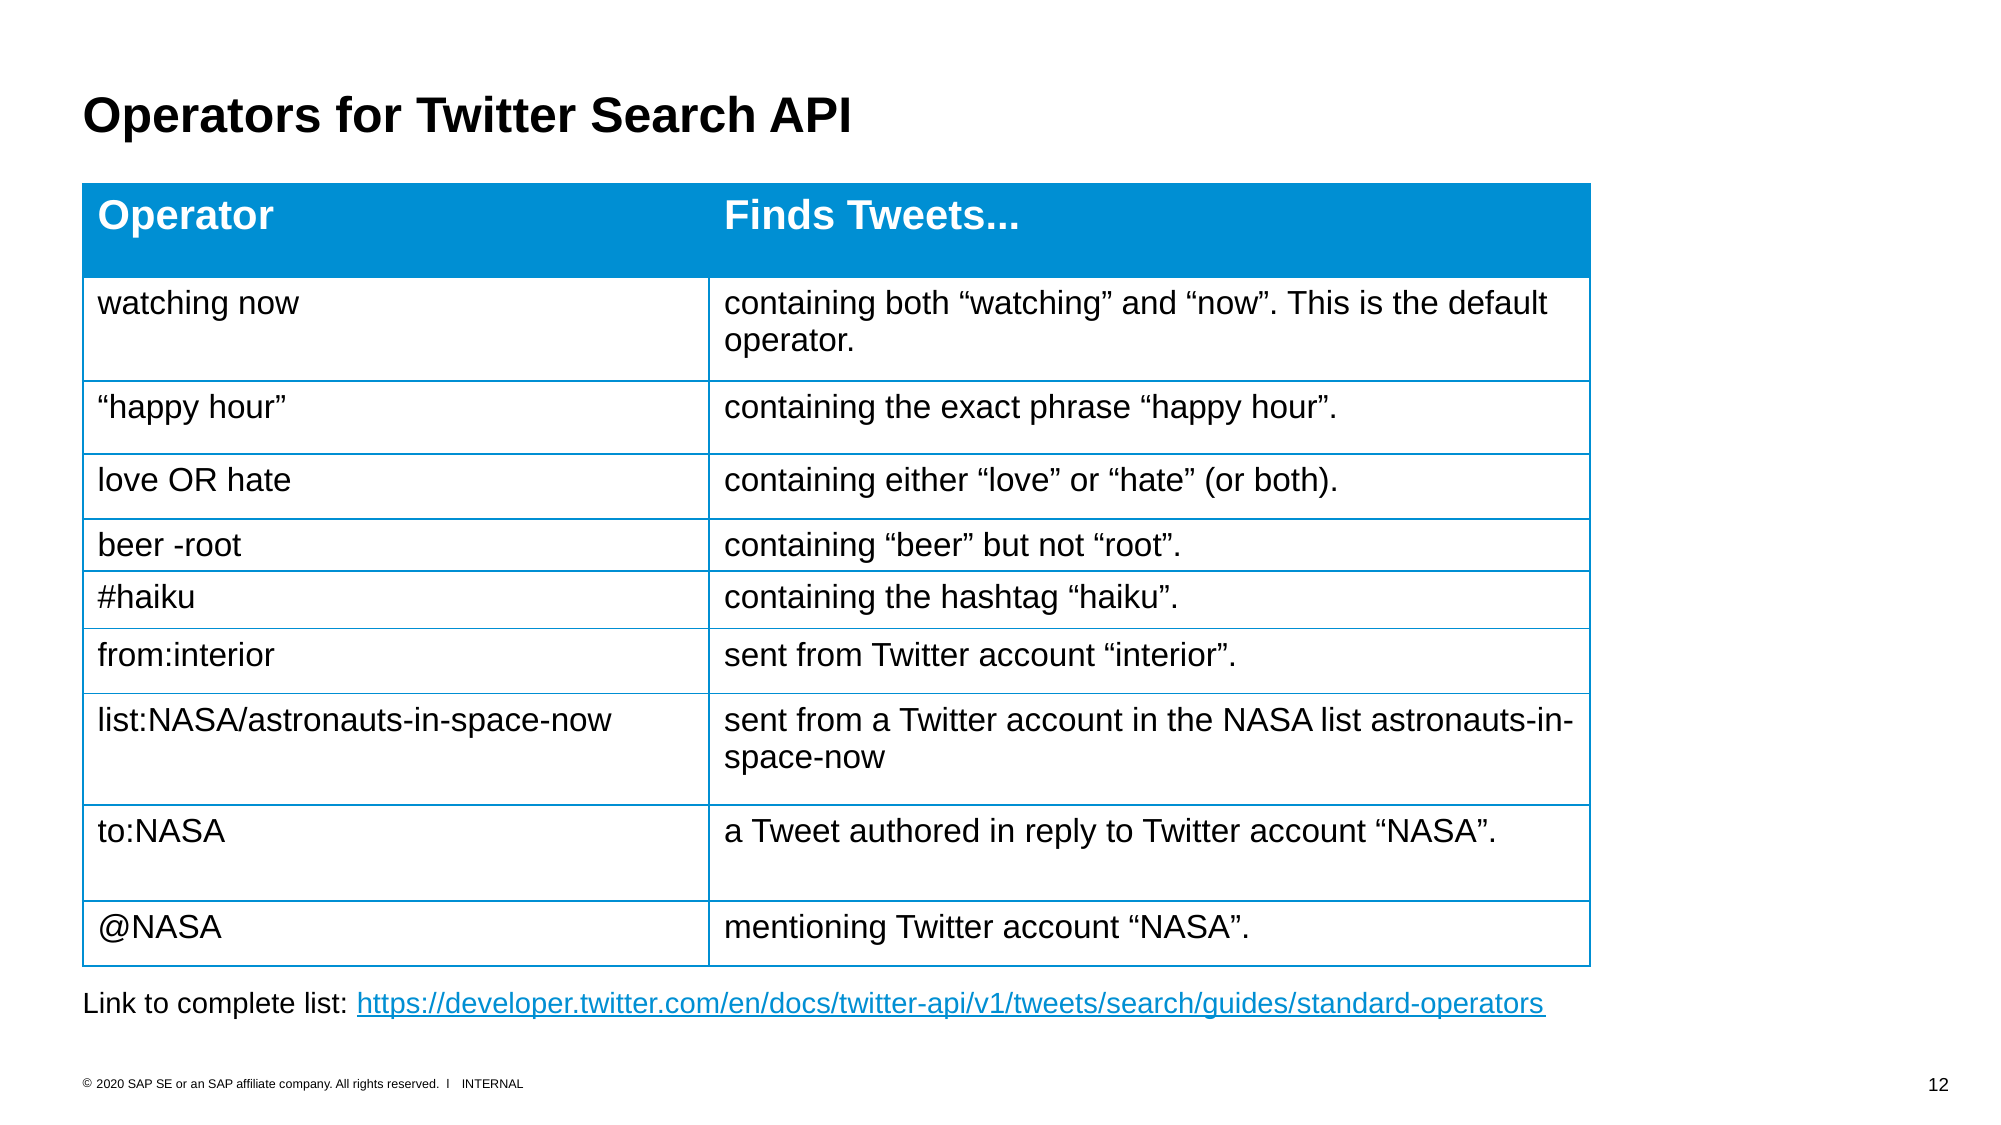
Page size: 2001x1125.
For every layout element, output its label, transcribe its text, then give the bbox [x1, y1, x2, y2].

table_cell mentioning Twitter account “NASA”. [710, 902, 1589, 965]
table_cell list:NASA/astronauts-in-space-now [84, 694, 708, 804]
table_cell love OR hate [84, 455, 708, 518]
table_cell containing either “love” or “hate” (or both). [710, 455, 1589, 518]
table_cell watching now [84, 278, 708, 380]
table_cell sent from a Twitter account in the NASA list astronauts-in-space-now [710, 694, 1589, 804]
table_cell containing both “watching” and “now”. This is the default operator. [710, 278, 1589, 380]
table_cell to:NASA [84, 806, 708, 900]
table_cell sent from Twitter account “interior”. [710, 629, 1589, 693]
table_header Finds Tweets... [710, 185, 1589, 277]
table_header Operator [84, 185, 708, 277]
text_box Link to complete list: https://developer.twitter.com/en/docs/twitter-api/v1/tweets/search/guides/standard-operators [82, 984, 1591, 1084]
title Operators for Twitter Search API [82, 82, 1918, 144]
table_cell a Tweet authored in reply to Twitter account “NASA”. [710, 806, 1589, 900]
table_cell containing the exact phrase “happy hour”. [710, 382, 1589, 453]
table_cell containing “beer” but not “root”. [710, 520, 1589, 570]
table_cell containing the hashtag “haiku”. [710, 572, 1589, 628]
table_cell @NASA [84, 902, 708, 965]
table_cell beer -root [84, 520, 708, 570]
table_cell from:interior [84, 629, 708, 693]
table_cell “happy hour” [84, 382, 708, 453]
table_cell #haiku [84, 572, 708, 628]
